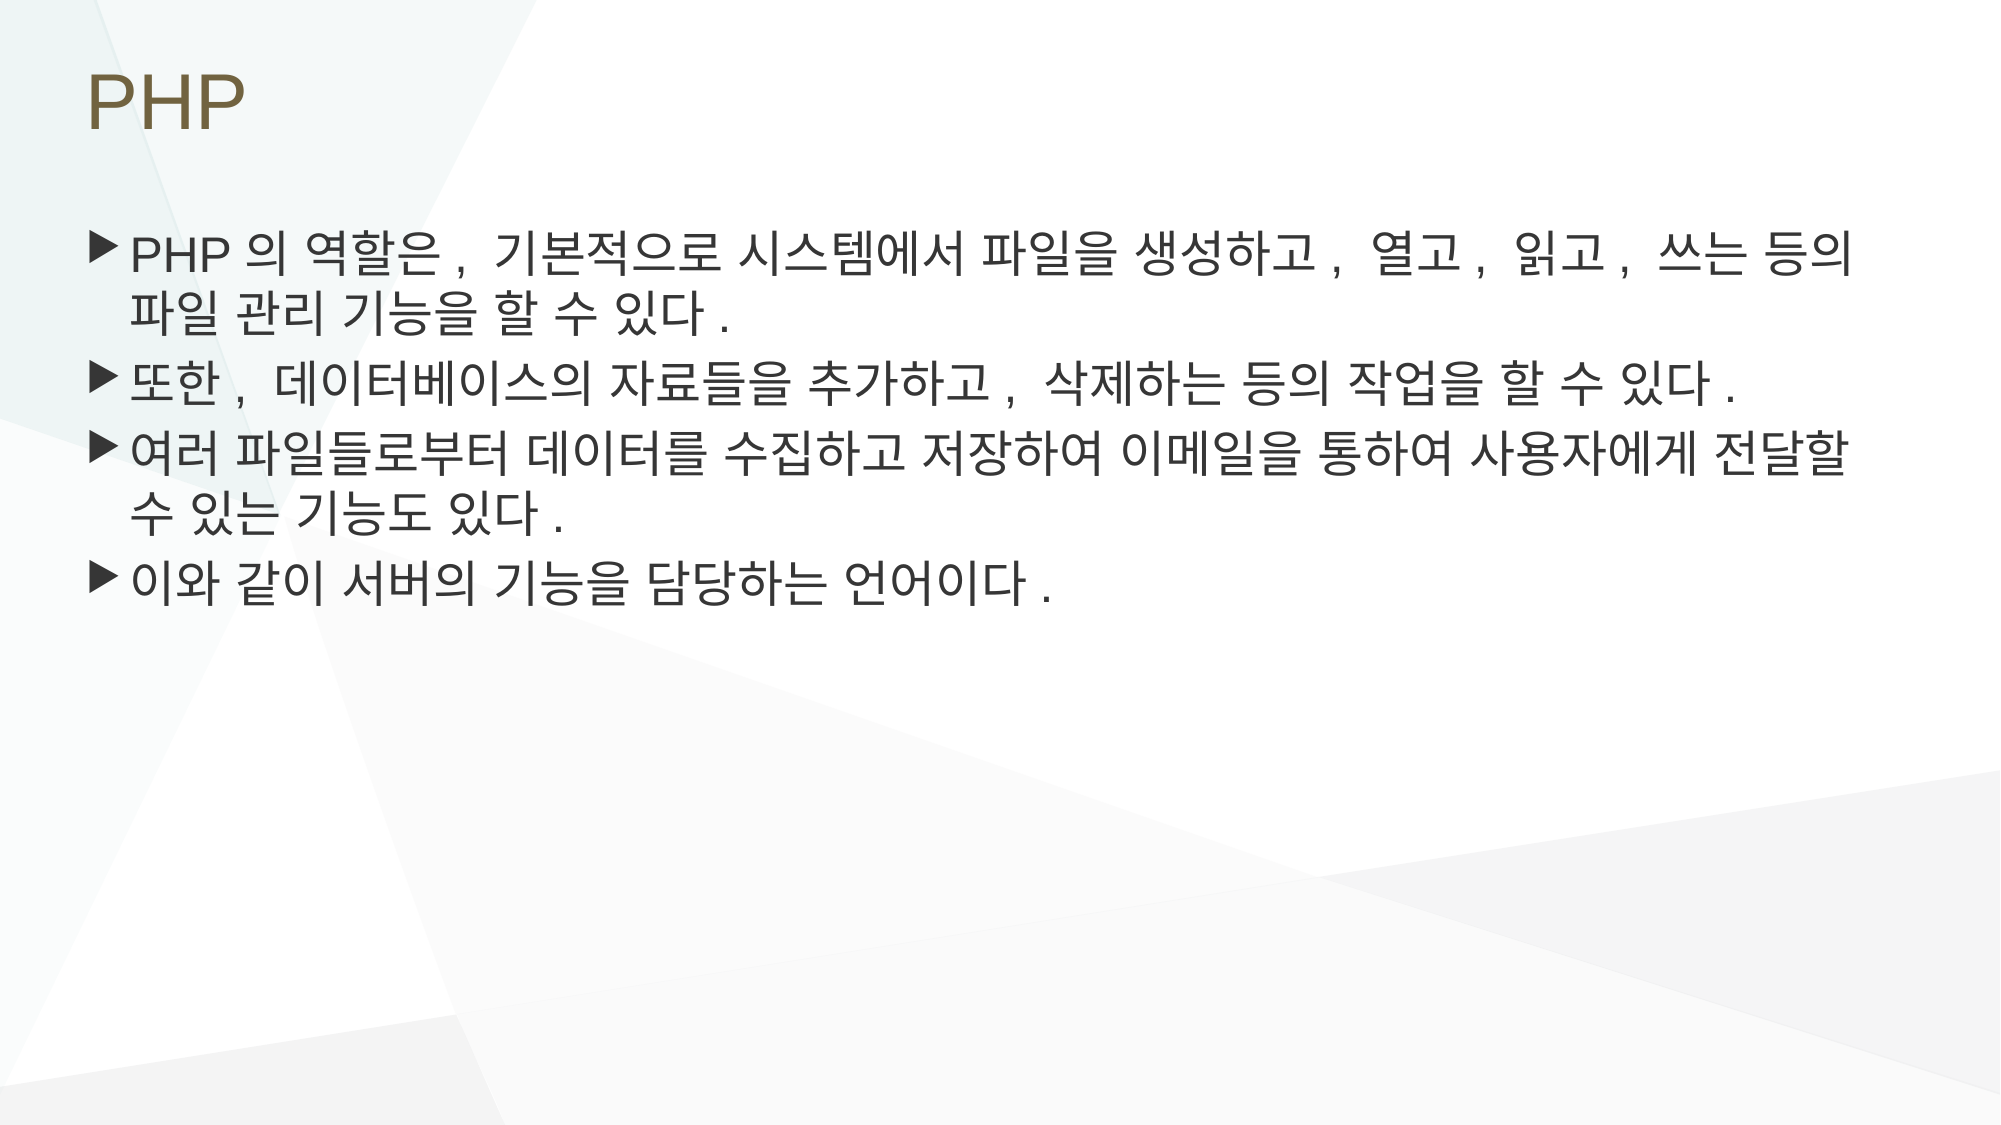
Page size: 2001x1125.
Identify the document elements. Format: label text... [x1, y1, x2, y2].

list PHP의 역할은, 기본적으로 시스템에서 파일을 생성하고, 열고, 읽고, 쓰는 등의 파일 관리 기능을 할 수 있다. 또한, 데이터베이스의 자료들을 추가하고, 삭제하는 등의 작업을 할 수 있다. 여러 파일들로부터 데이터를 수집하고 저장하여 이메일을 통하여 사용자에게 전달할 수 있는 기능도 있다. 이와 같이 서버의 기능을 담당하는 언어이다. [70, 214, 1925, 1029]
title PHP [70, 20, 1925, 175]
